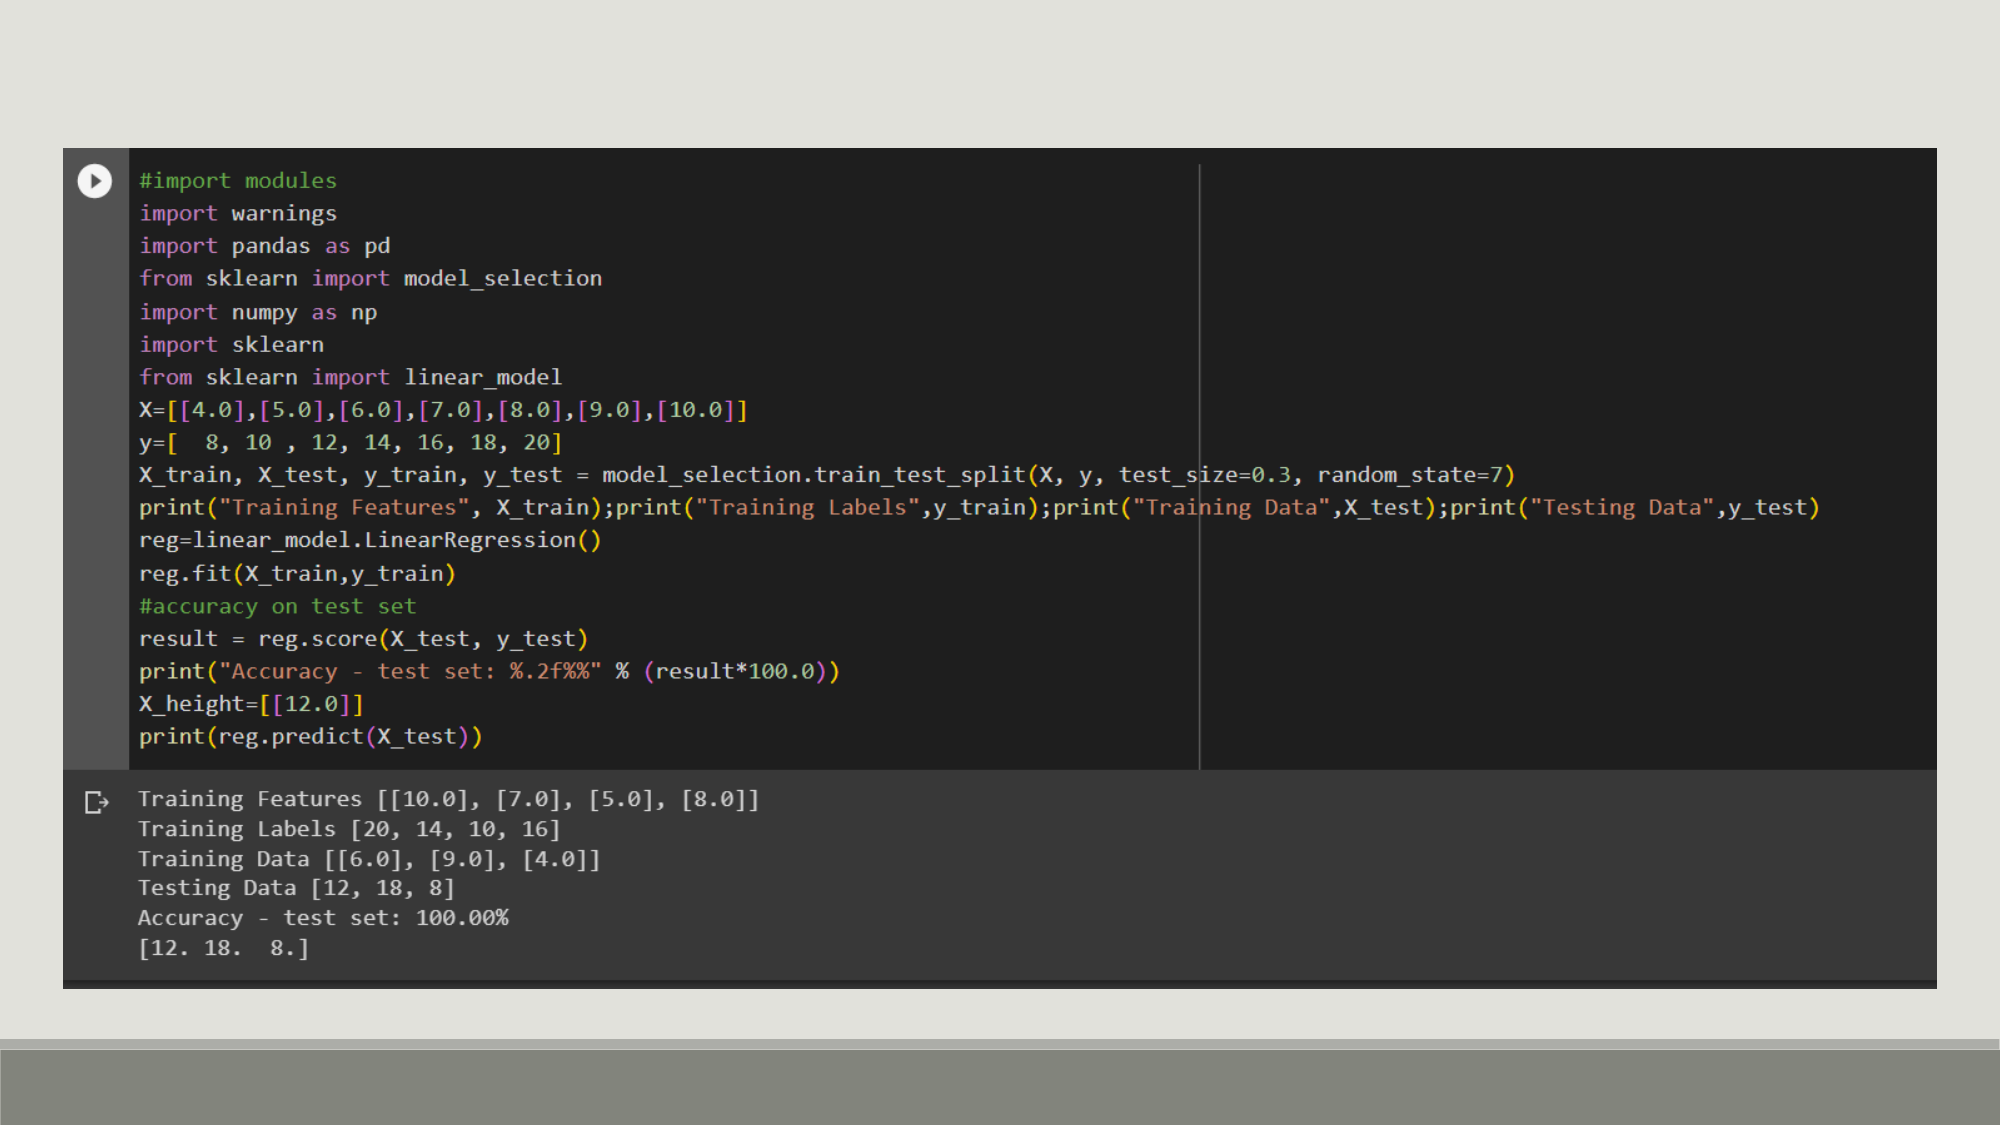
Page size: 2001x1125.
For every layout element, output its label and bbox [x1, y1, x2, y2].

picture [63, 148, 1937, 990]
